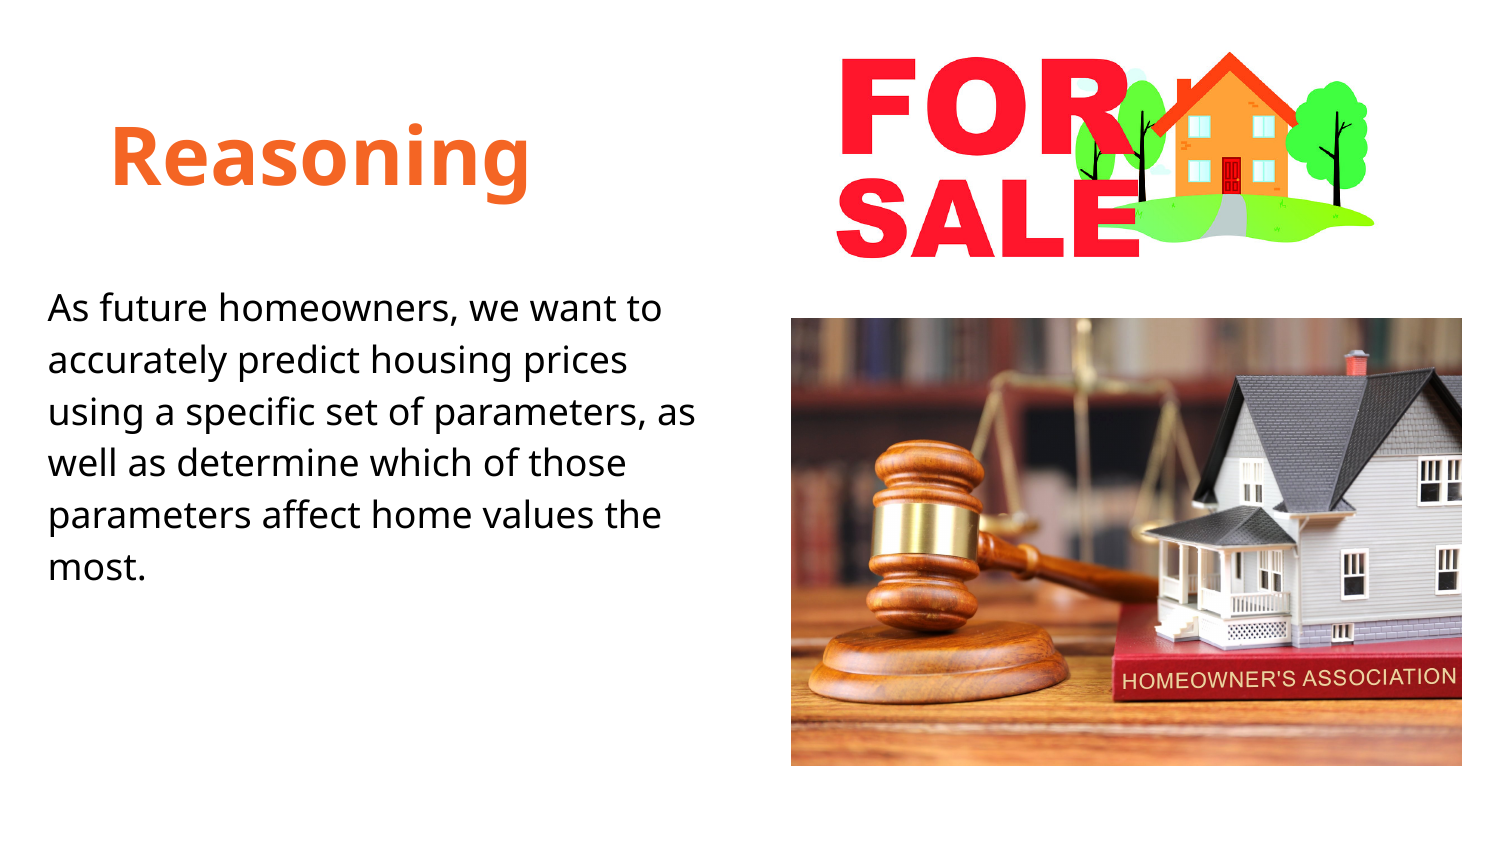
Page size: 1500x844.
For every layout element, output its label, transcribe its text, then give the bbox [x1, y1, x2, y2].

picture [791, 318, 1462, 766]
title Reasoning [93, 89, 786, 216]
title As future homeowners, we want to accurately predict housing prices using a specific set of parameters, as well as determine which of those parameters affect home values the most. [32, 262, 750, 766]
picture [791, 0, 1402, 305]
